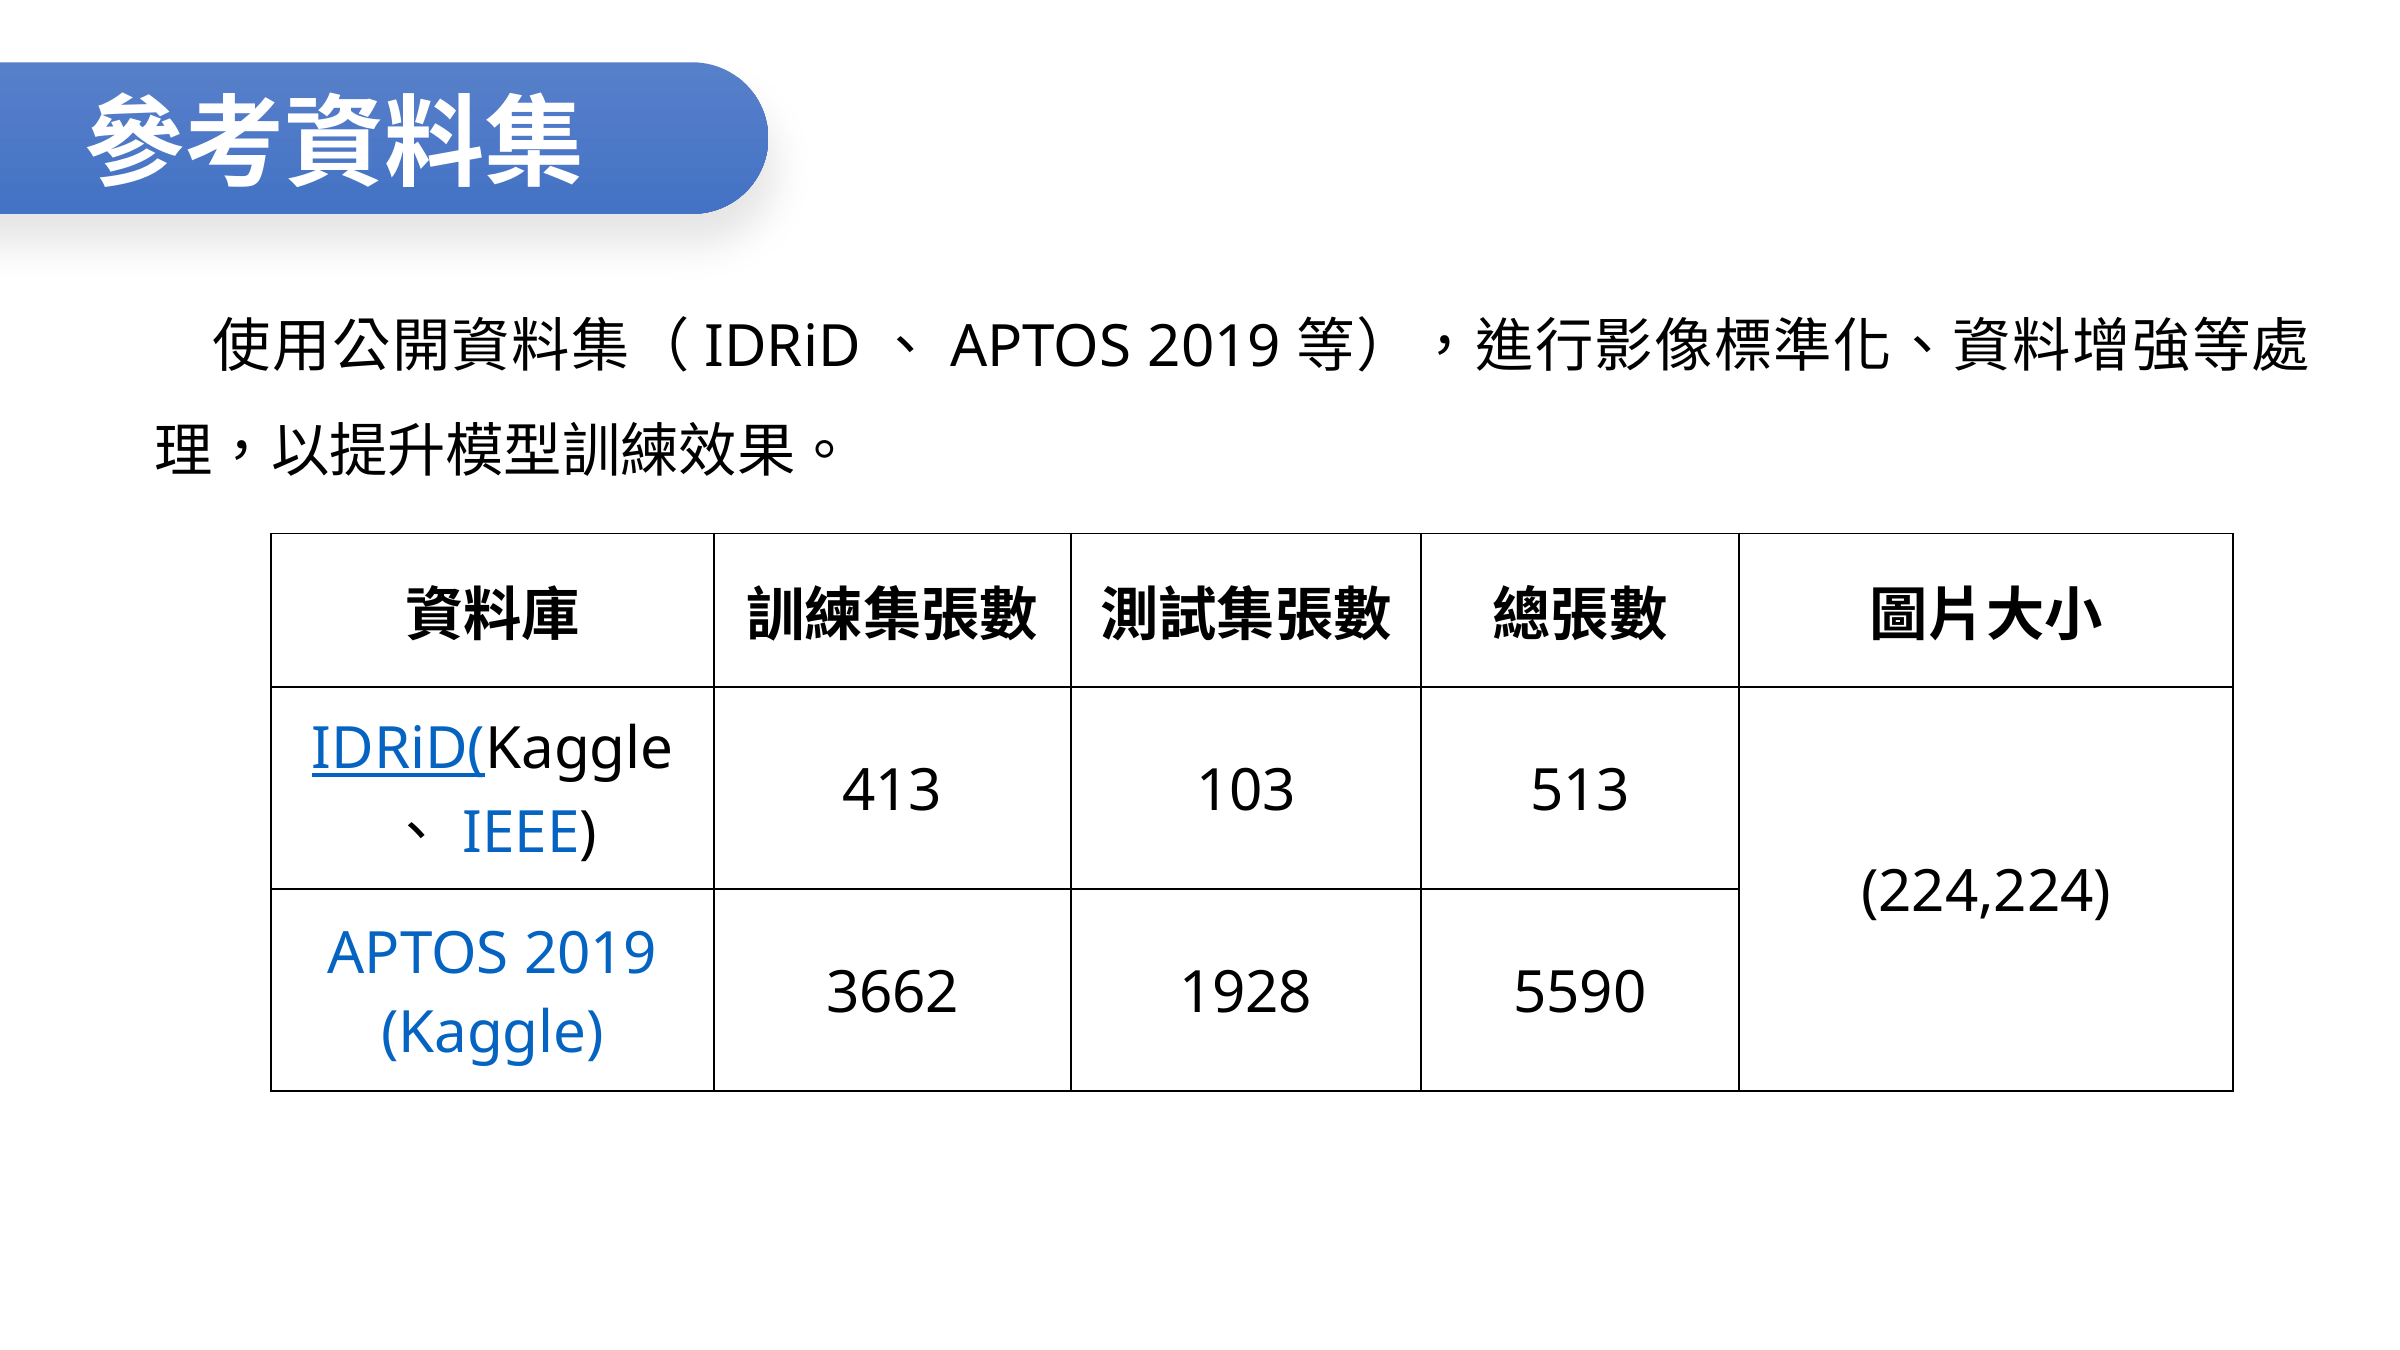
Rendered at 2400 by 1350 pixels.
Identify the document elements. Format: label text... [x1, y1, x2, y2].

table_cell 5590 [1422, 890, 1738, 1090]
table_cell 103 [1072, 688, 1420, 888]
table_header 測試集張數 [1072, 534, 1420, 686]
table_cell APTOS 2019(Kaggle) [272, 890, 713, 1090]
table_header 訓練集張數 [715, 534, 1070, 686]
table_cell 413 [715, 688, 1070, 888]
table_header 總張數 [1422, 534, 1738, 686]
table_header 圖片大小 [1740, 534, 2232, 686]
text_box 參考資料集 [0, 61, 770, 215]
table_header 資料庫 [272, 534, 713, 686]
table_cell 513 [1422, 688, 1738, 888]
table_cell IDRiD(Kaggle、IEEE) [272, 688, 713, 888]
table_cell 3662 [715, 890, 1070, 1090]
table_cell (224,224) [1740, 688, 2232, 1090]
text_box 使用公開資料集（IDRiD、APTOS 2019等），進行影像標準化、資料增強等處理，以提升模型訓練效果。 [77, 265, 2325, 491]
table_cell 1928 [1072, 890, 1420, 1090]
